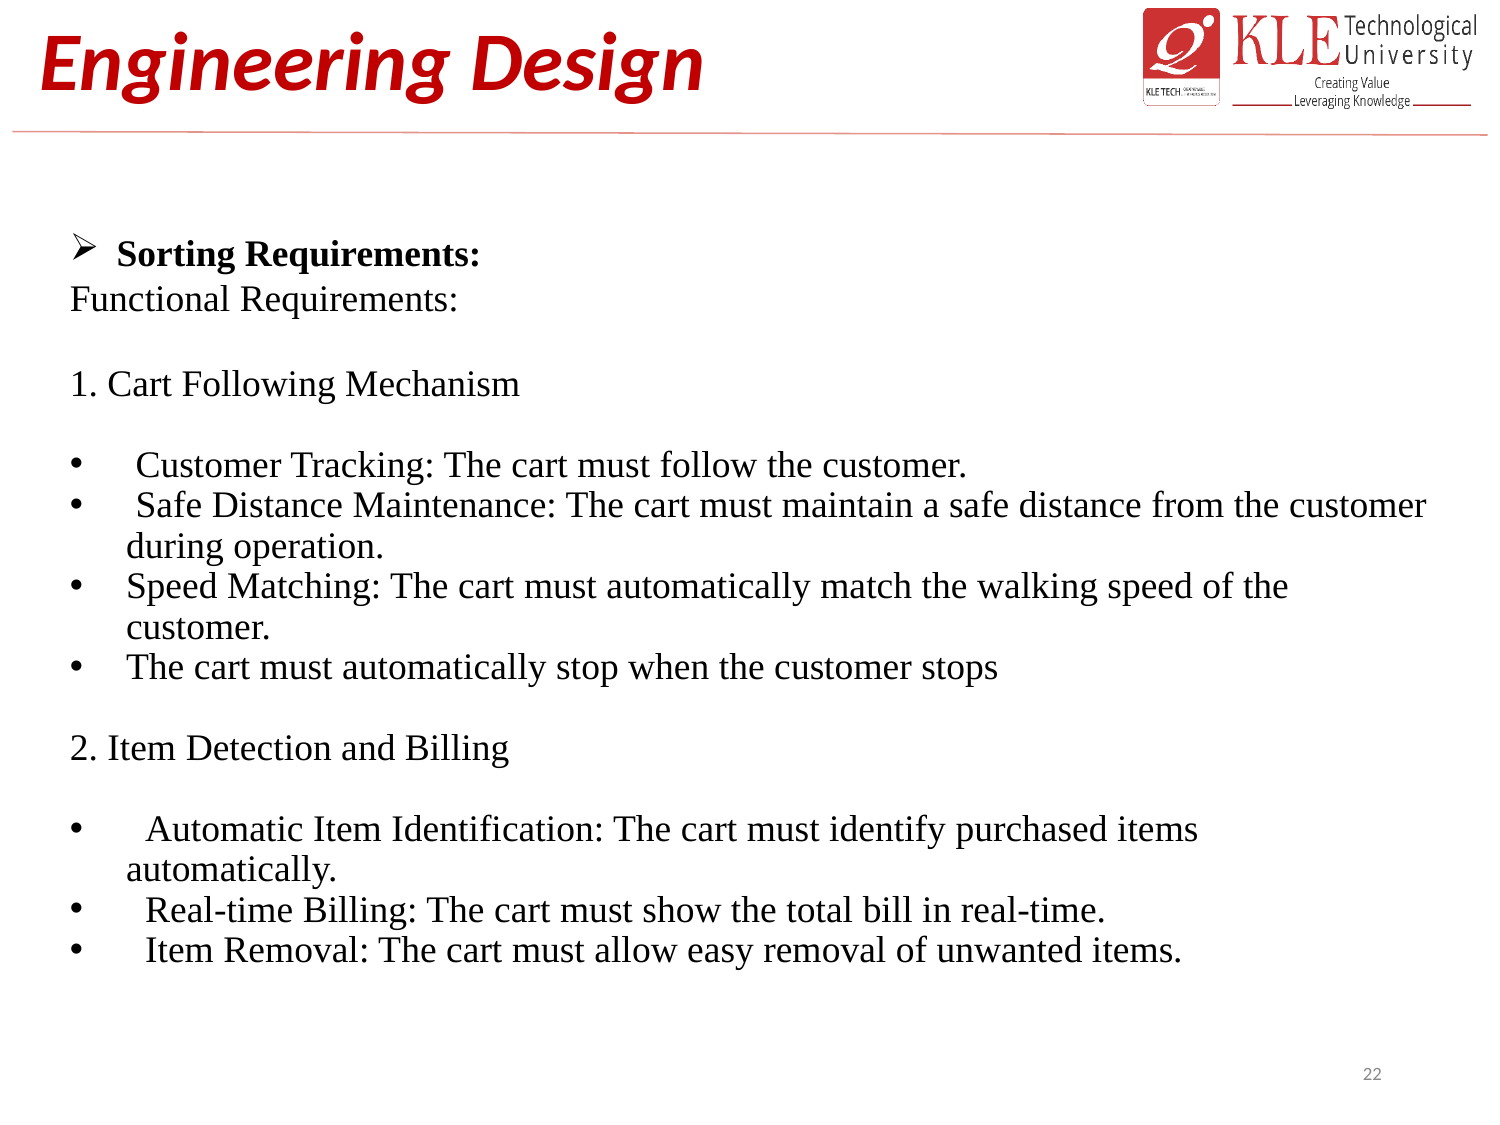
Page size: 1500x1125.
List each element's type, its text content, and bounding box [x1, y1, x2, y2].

slide_number 22 [1059, 1042, 1397, 1103]
title Engineering Design [24, 20, 1319, 108]
picture [1143, 2, 1478, 109]
text_box Sorting Requirements: Functional Requirements: 1. Cart Following Mechanism Customer Tracking: The cart must follow the customer. Safe Distance Maintenance: The cart must maintain a safe distance from the customer during operation. Speed Matching: The cart must automatically match the walking speed of the customer. The cart must automatically stop when the customer stops 2. Item Detection and Billing Automatic Item Identification: The cart must identify purchased items automatically. Real-time Billing: The cart must show the total bill in real-time. Item Removal: The cart must allow easy removal of unwanted items. [55, 221, 1445, 1014]
